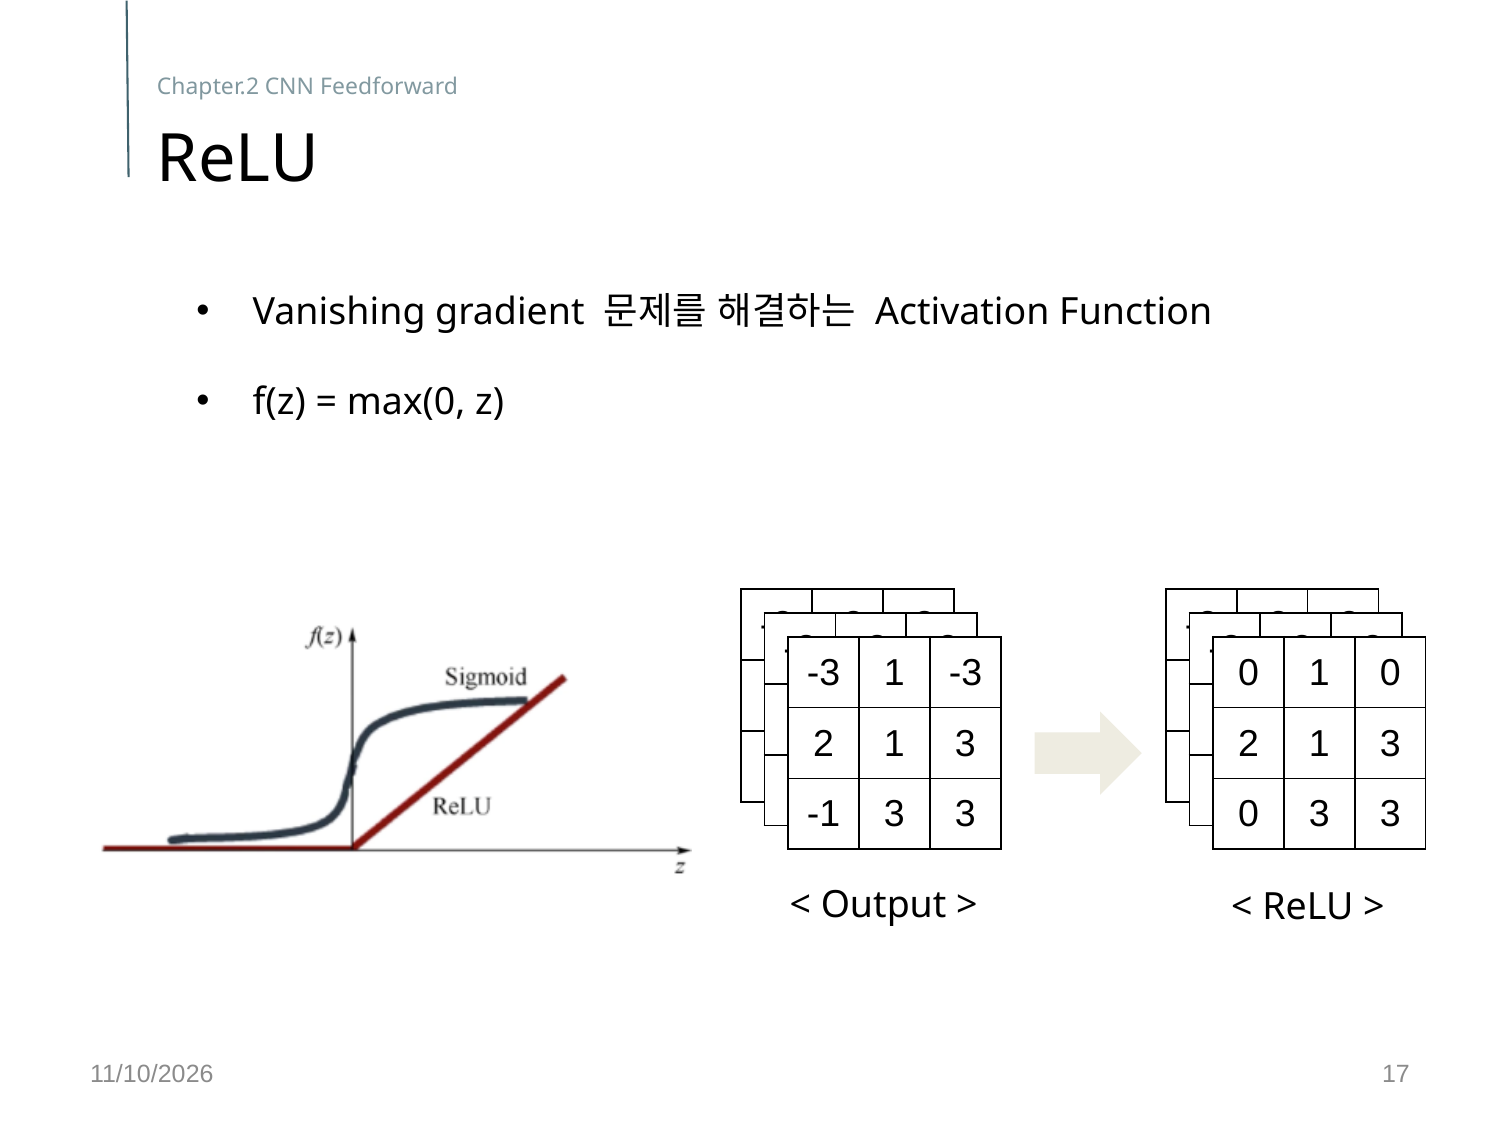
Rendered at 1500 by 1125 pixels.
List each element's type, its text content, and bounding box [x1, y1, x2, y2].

table_header -3 [1167, 590, 1236, 659]
table_cell 3 [860, 779, 929, 848]
table_cell 3 [1190, 756, 1212, 825]
table_cell 3 [1356, 779, 1425, 848]
table_cell 3 [742, 732, 764, 801]
text_box Chapter.2 CNN Feedforward ReLU [141, 0, 1492, 267]
slide_number 17 [1074, 1042, 1425, 1103]
table_cell 3 [1285, 779, 1354, 848]
text_box [1034, 711, 1142, 795]
table_cell 3 [1356, 708, 1425, 778]
table_cell 3 [742, 661, 764, 730]
table_header -3 [1261, 614, 1330, 636]
table_cell 3 [1167, 661, 1189, 730]
picture [91, 604, 692, 883]
table_header -3 [813, 590, 882, 612]
table_header -3 [1308, 590, 1378, 612]
table_cell 2 [789, 708, 858, 778]
table_header -3 [789, 638, 858, 707]
table_cell 1 [860, 708, 929, 778]
table_header 1 [1285, 638, 1354, 707]
table_cell 3 [1167, 732, 1189, 801]
table_cell 3 [1190, 685, 1212, 754]
table_header -3 [765, 614, 835, 683]
table_cell 3 [931, 779, 1000, 848]
table_cell 2 [1214, 708, 1283, 778]
table_header -3 [1190, 614, 1259, 683]
text_box < ReLU > [1099, 874, 1500, 935]
table_cell 0 [1214, 779, 1283, 848]
table_cell 3 [931, 708, 1000, 778]
text_box Vanishing gradient 문제를 해결하는 Activation Function f(z) = max(0, z) [181, 279, 1348, 430]
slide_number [75, 1042, 425, 1103]
text_box < Output > [674, 872, 1093, 933]
table_header -3 [1238, 590, 1307, 612]
table_header -3 [1332, 614, 1401, 636]
table_header 1 [860, 638, 929, 707]
table_header -3 [907, 614, 976, 636]
table_header 0 [1214, 638, 1283, 707]
table_cell 1 [1285, 708, 1354, 778]
table_cell 3 [765, 685, 787, 754]
table_header -3 [742, 590, 811, 659]
table_cell 3 [765, 756, 787, 825]
table_cell -1 [789, 779, 858, 848]
table_header -3 [884, 590, 953, 612]
table_header 0 [1356, 638, 1425, 707]
table_header -3 [836, 614, 905, 636]
table_header -3 [931, 638, 1000, 707]
